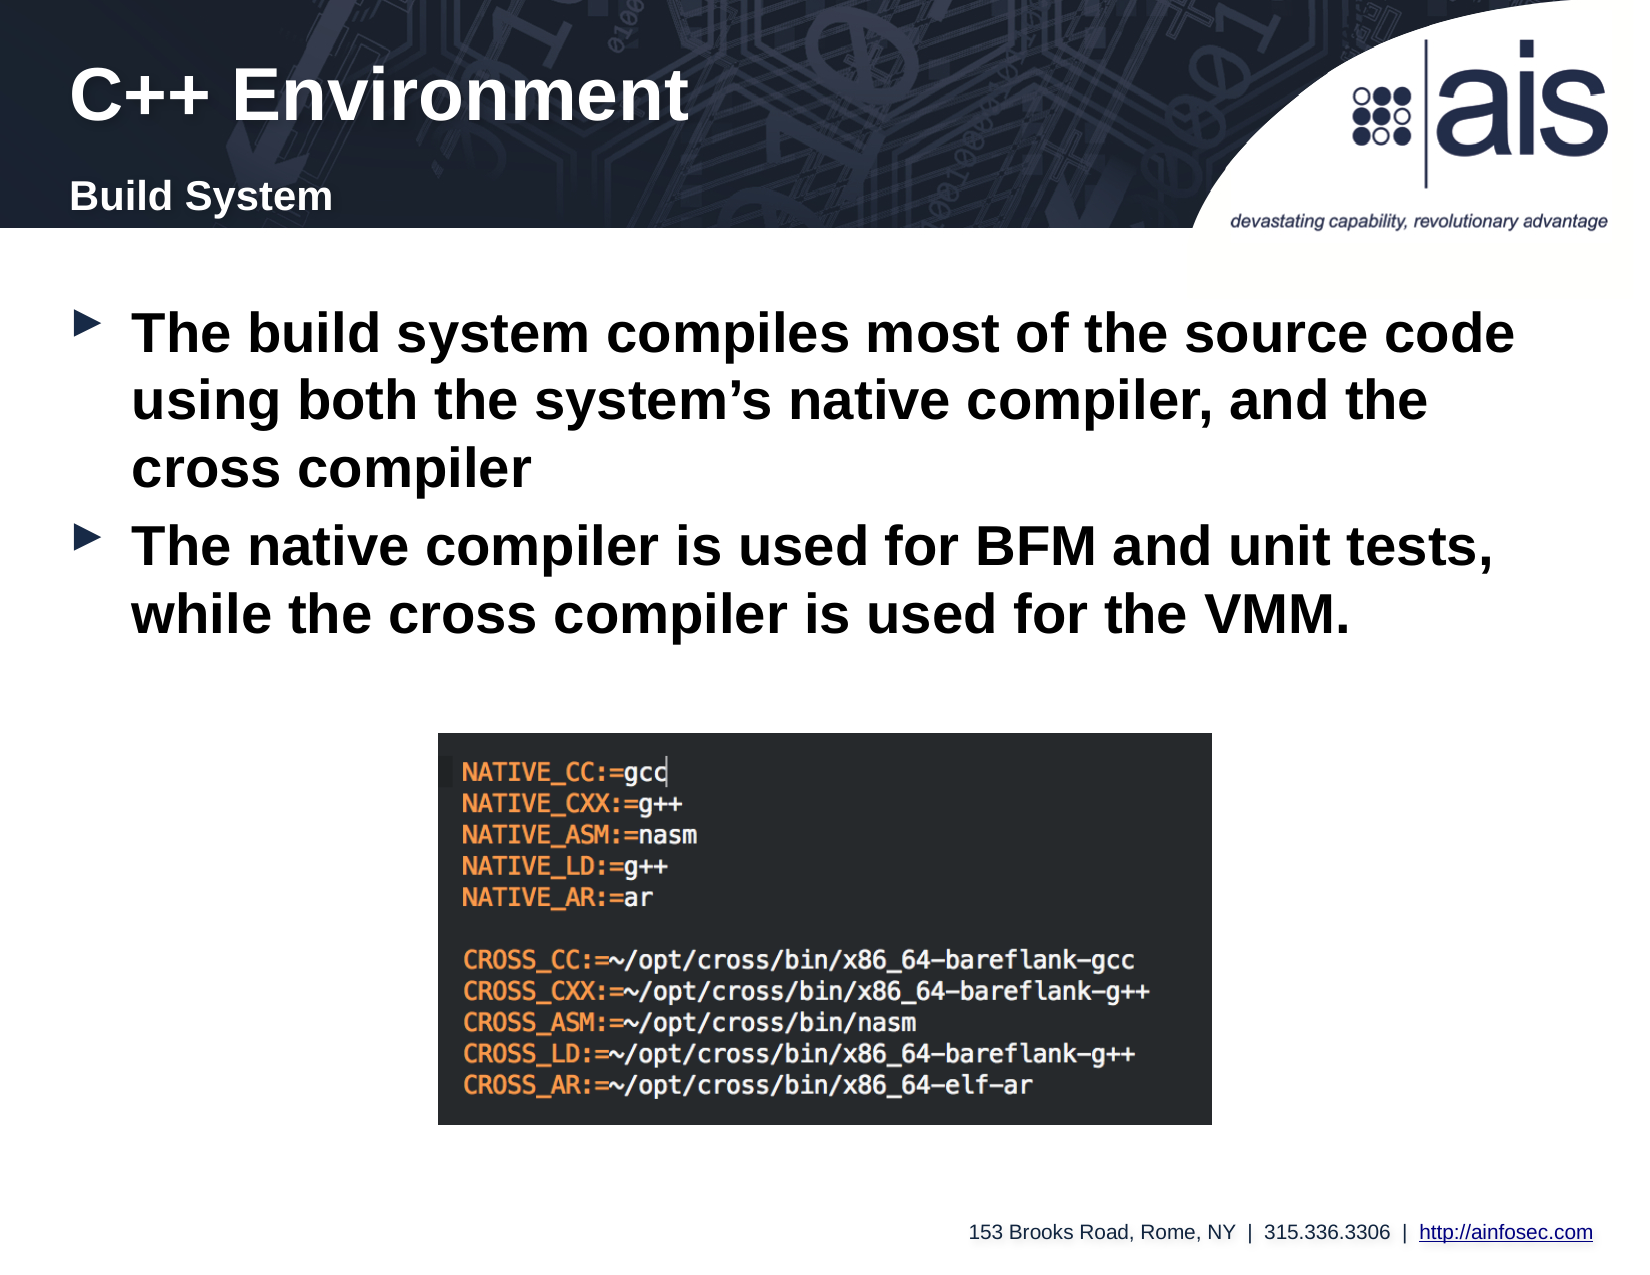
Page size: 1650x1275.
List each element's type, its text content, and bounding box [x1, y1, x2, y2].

list Build System [52, 148, 1188, 251]
picture [0, 0, 1634, 1275]
list C++ Environment [52, 34, 1188, 148]
list The build system compiles most of the source code using both the system’s native compiler, and the cross compiler The native compiler is used for BFM and unit tests, while the cross compiler is used for the VMM. [52, 287, 1598, 1175]
